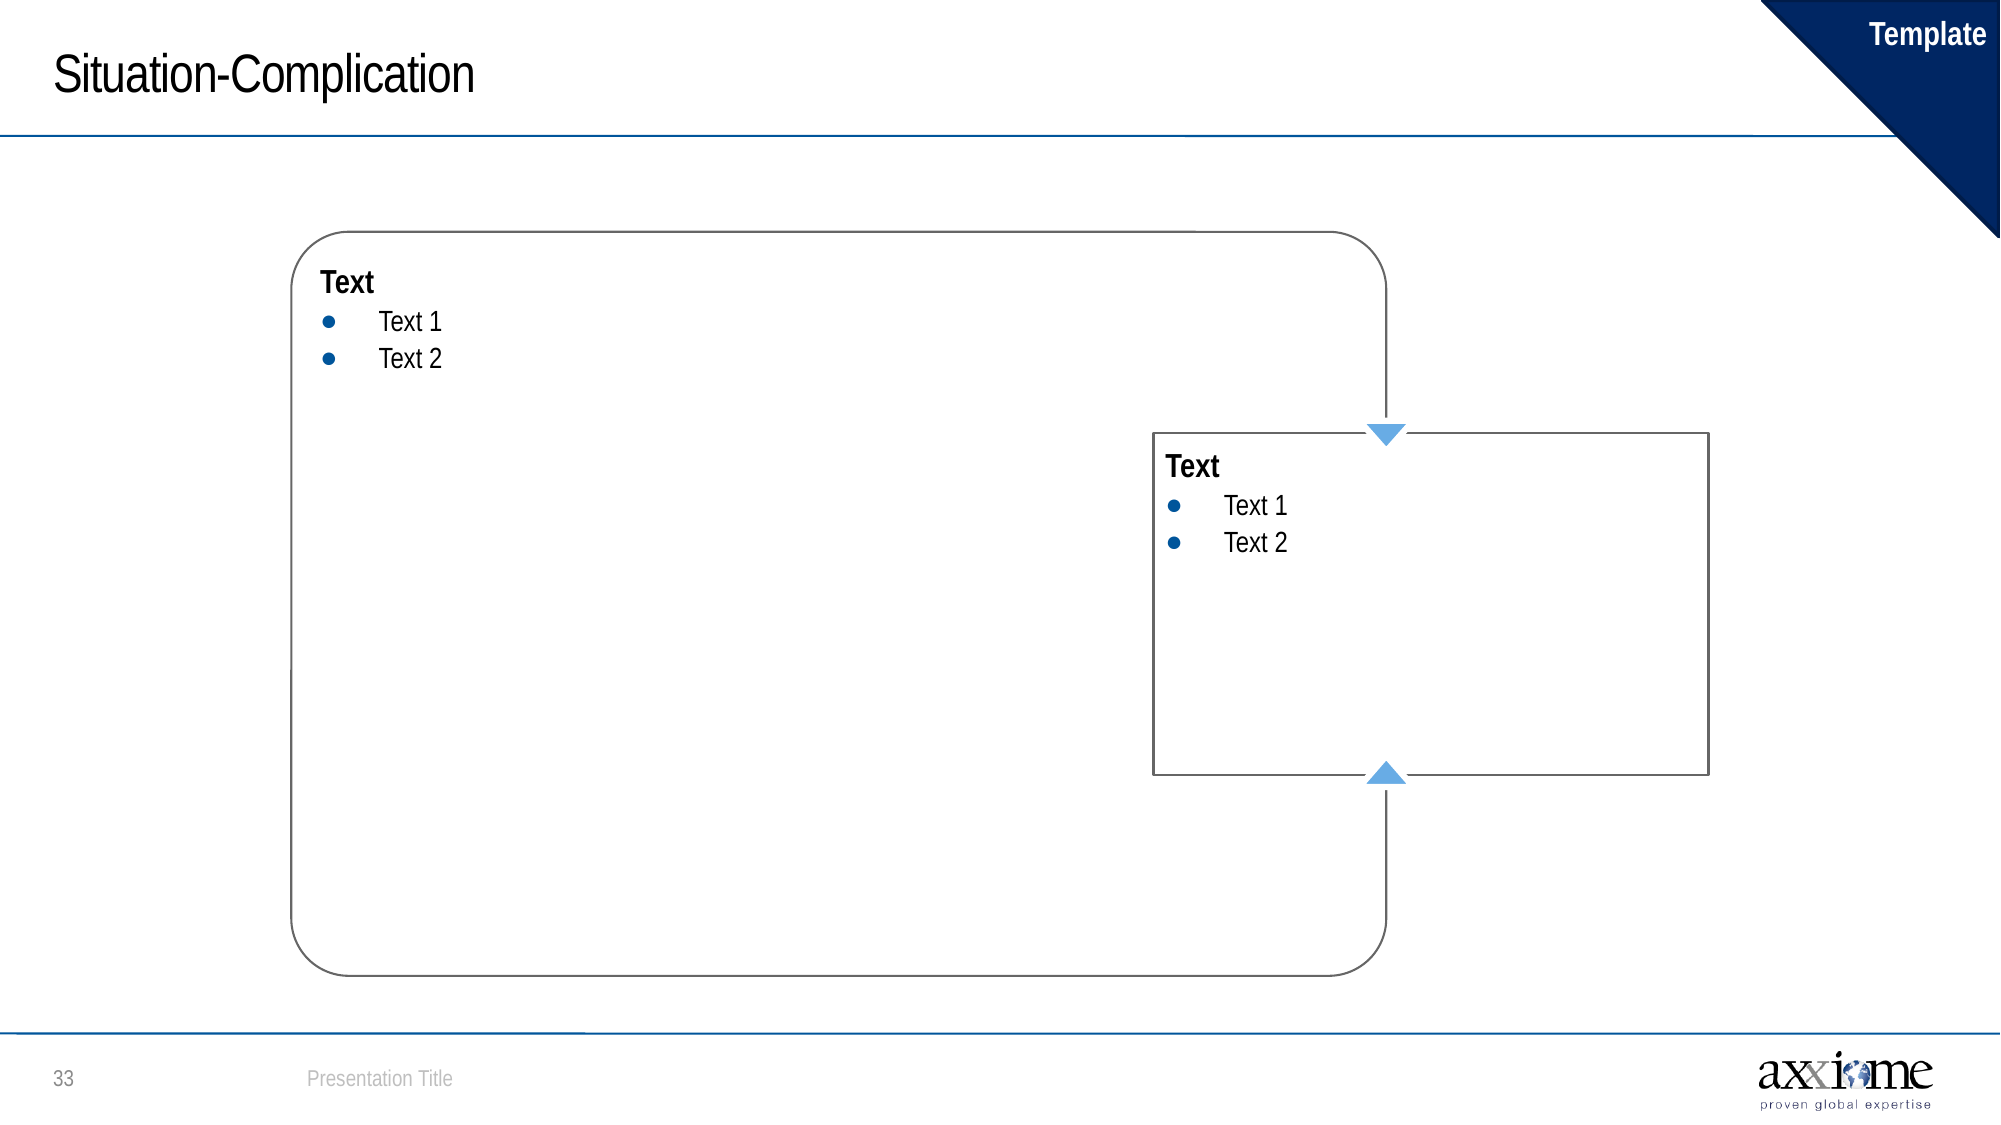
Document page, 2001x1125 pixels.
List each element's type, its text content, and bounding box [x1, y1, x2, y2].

slide_number 32 [53, 1057, 109, 1099]
picture [1759, 1051, 1933, 1111]
text_box [1359, 755, 1414, 787]
text_box Text Text 1 Text 2 [291, 231, 1387, 976]
text_box Template [1760, 0, 2000, 239]
text_box [1359, 420, 1414, 452]
text_box Text Text 1 Text 2 [1153, 432, 1709, 775]
footer Presentation Title [307, 1056, 1331, 1099]
title Situation-Complication [53, 5, 1597, 136]
